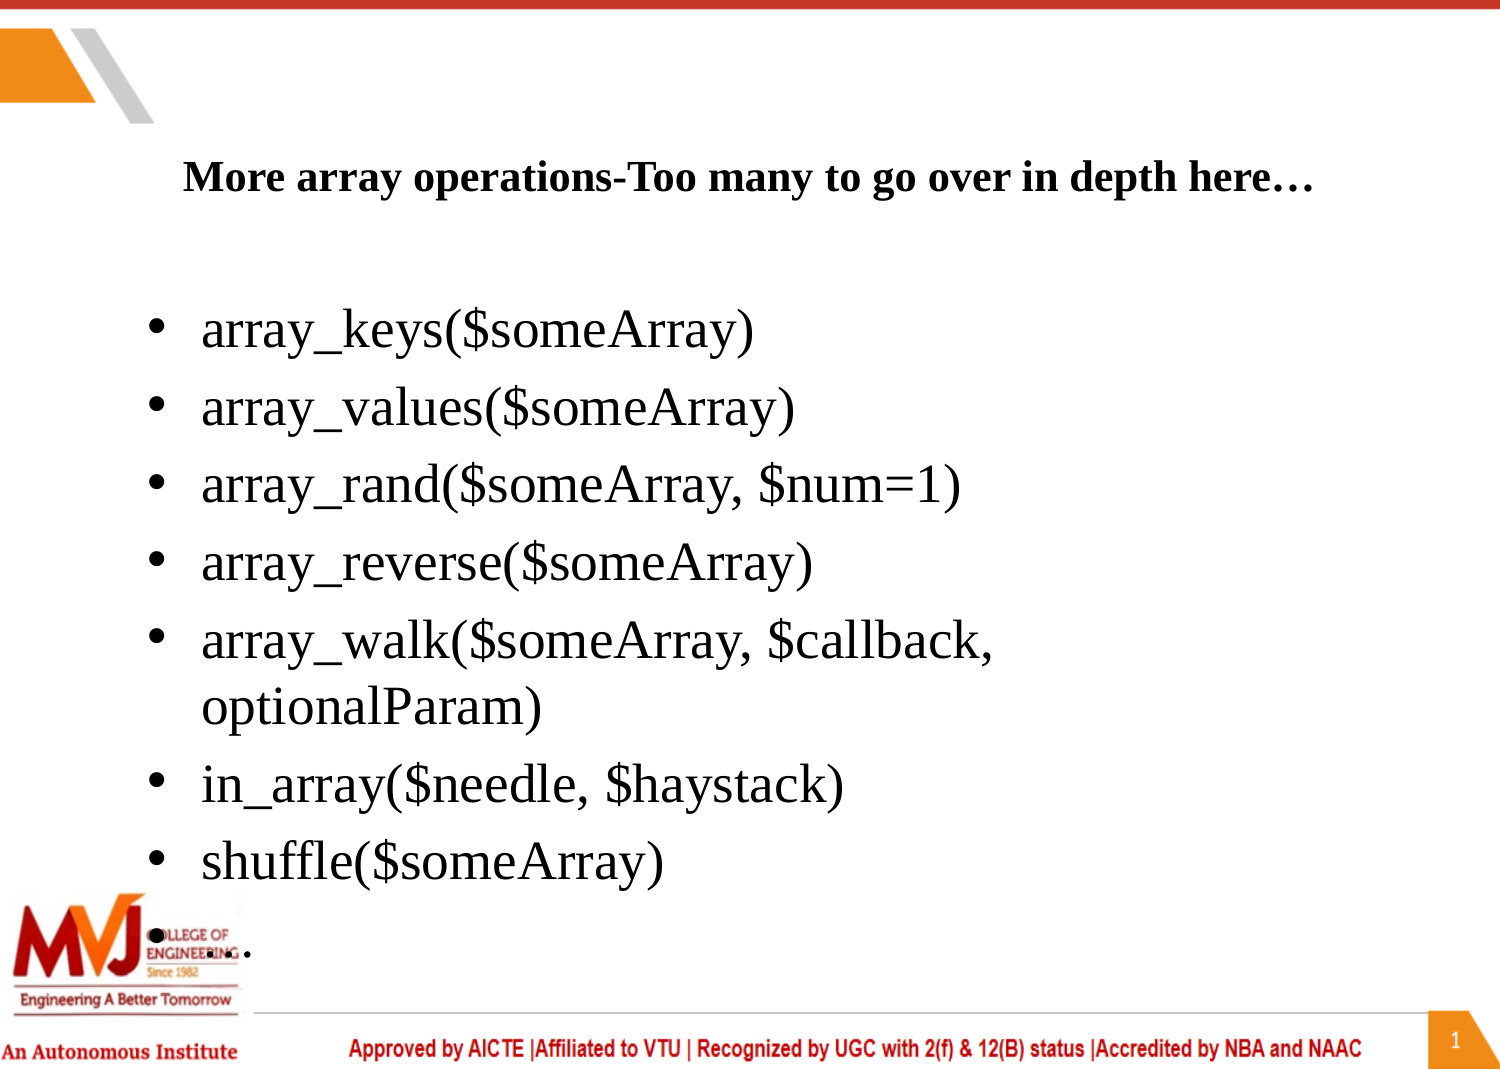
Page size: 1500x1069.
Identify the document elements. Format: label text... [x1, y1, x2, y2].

picture [0, 0, 1500, 1069]
list array_keys($someArray) array_values($someArray) array_rand($someArray, $num=1) array_reverse($someArray) array_walk($someArray, $callback, optionalParam) in_array($needle, $haystack) shuffle($someArray) … [132, 285, 1365, 927]
title More array operations-Too many to go over in depth here… [135, 83, 1365, 264]
